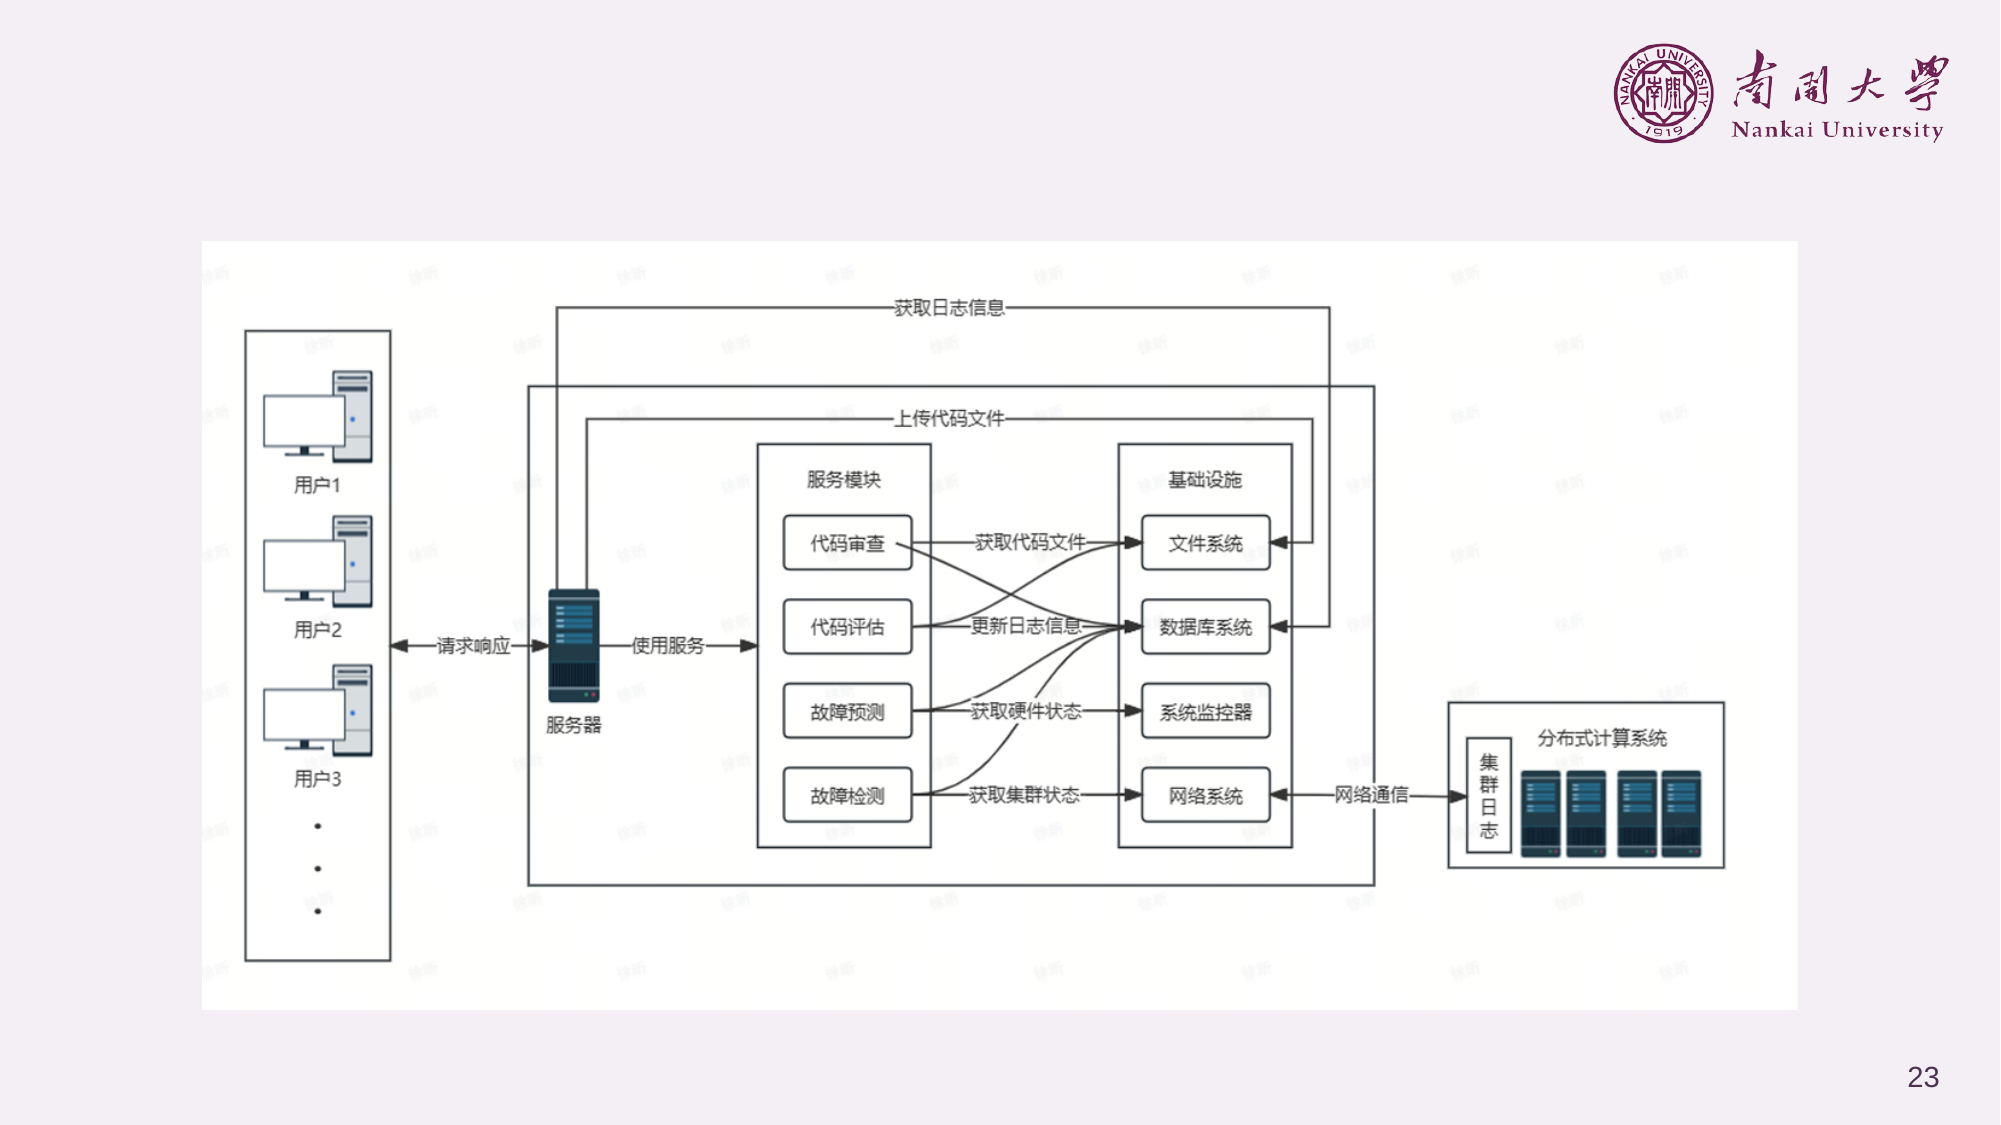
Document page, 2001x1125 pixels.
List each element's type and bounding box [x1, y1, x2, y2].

picture [202, 0, 1984, 1010]
